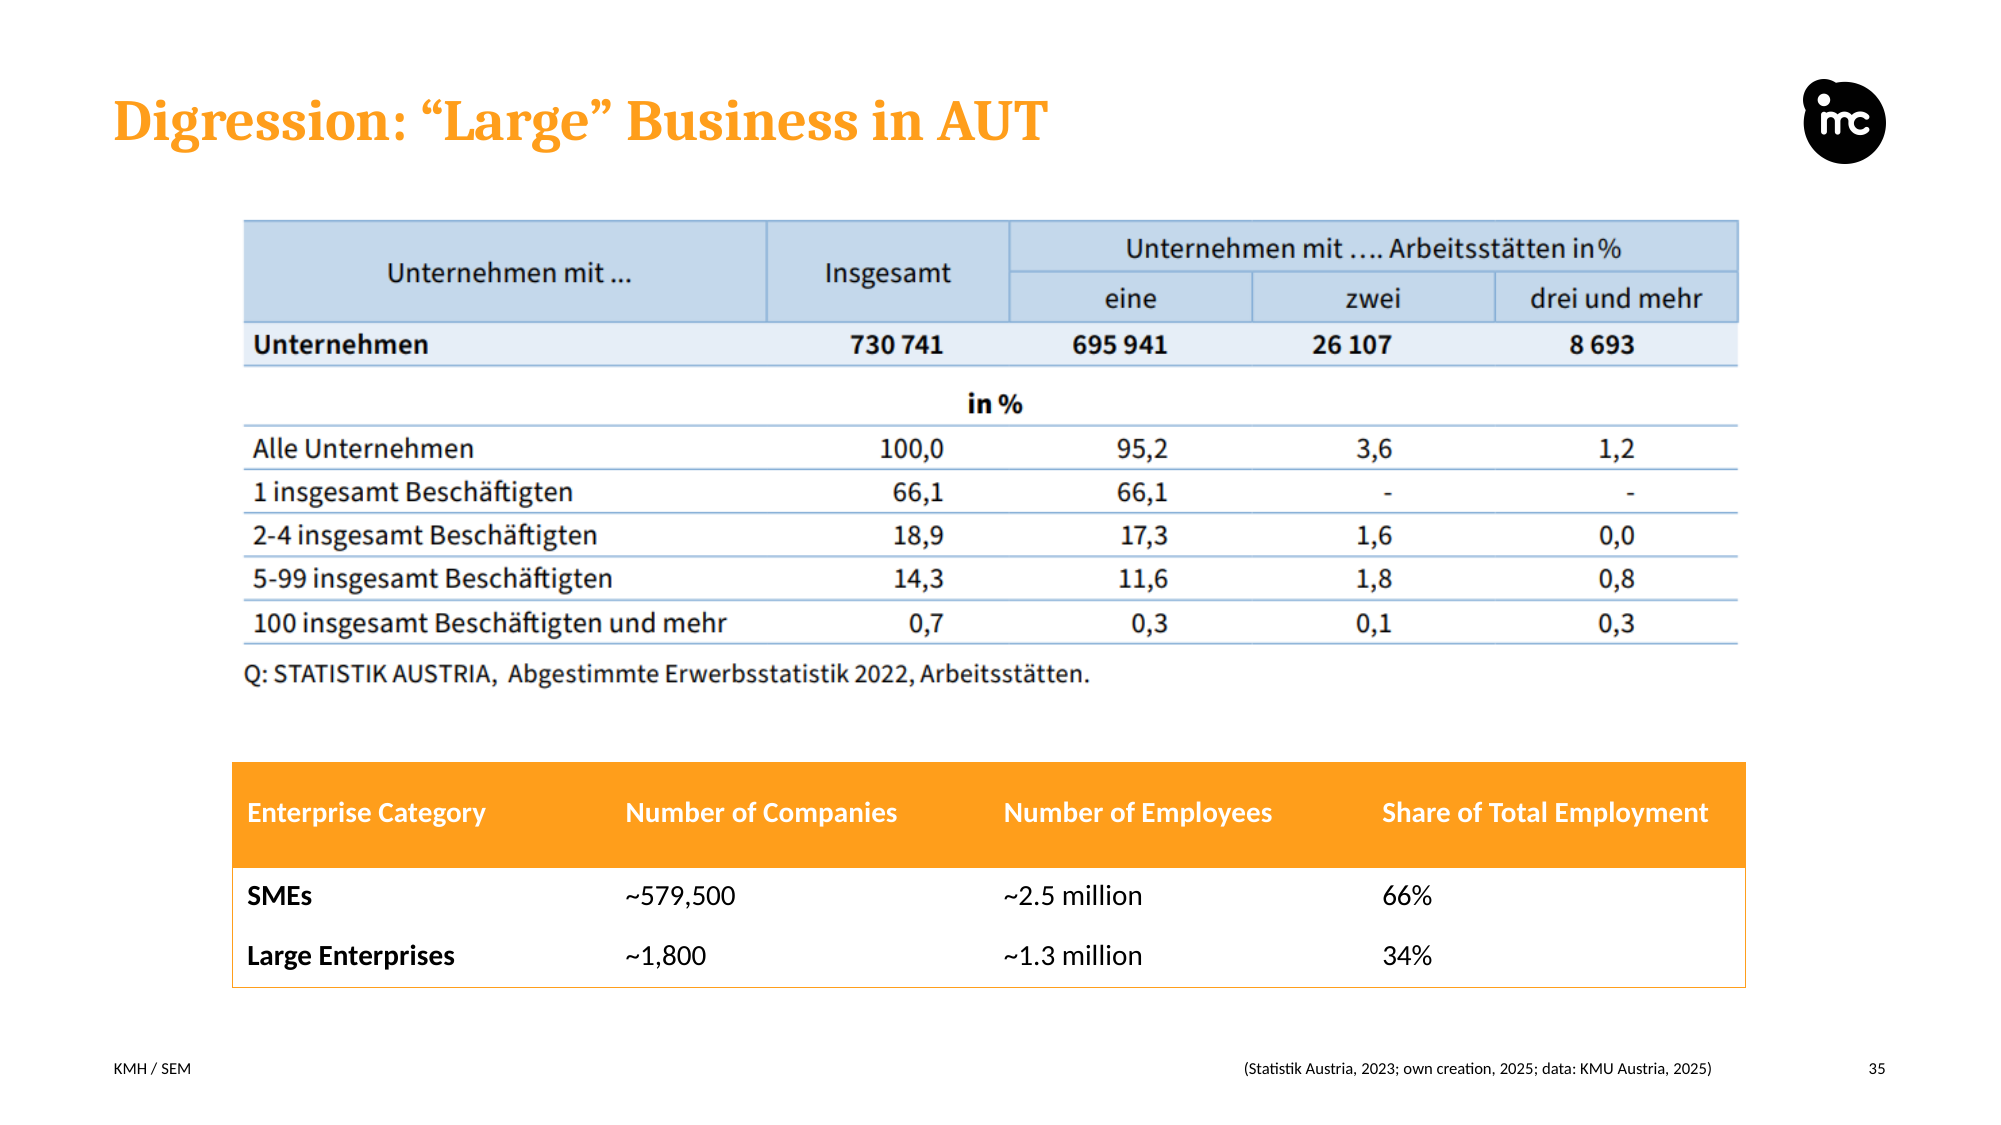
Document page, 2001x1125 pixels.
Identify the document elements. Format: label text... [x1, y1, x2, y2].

slide_number (Statistik Austria, 2023; own creation, 2025; data: KMU Austria, 2025) [1177, 1056, 1780, 1080]
table_header Share of Total Employment [1367, 763, 1745, 868]
slide_number 35 [1803, 1056, 1886, 1080]
table_cell ~1.3 million [989, 928, 1367, 987]
table_cell 34% [1367, 928, 1745, 987]
picture [1803, 79, 1886, 164]
table_header Number of Employees [989, 763, 1367, 868]
table_cell ~2.5 million [989, 868, 1367, 928]
table_cell SMEs [233, 868, 611, 928]
table_cell ~579,500 [611, 868, 989, 928]
table_cell 66% [1367, 868, 1745, 928]
footer KMH / SEM [114, 1056, 953, 1080]
title Digression: “Large” Business in AUT [114, 90, 1579, 220]
table_header Enterprise Category [233, 763, 611, 868]
table_header Number of Companies [611, 763, 989, 868]
table_cell Large Enterprises [233, 928, 611, 987]
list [232, 208, 1746, 696]
table_cell ~1,800 [611, 928, 989, 987]
